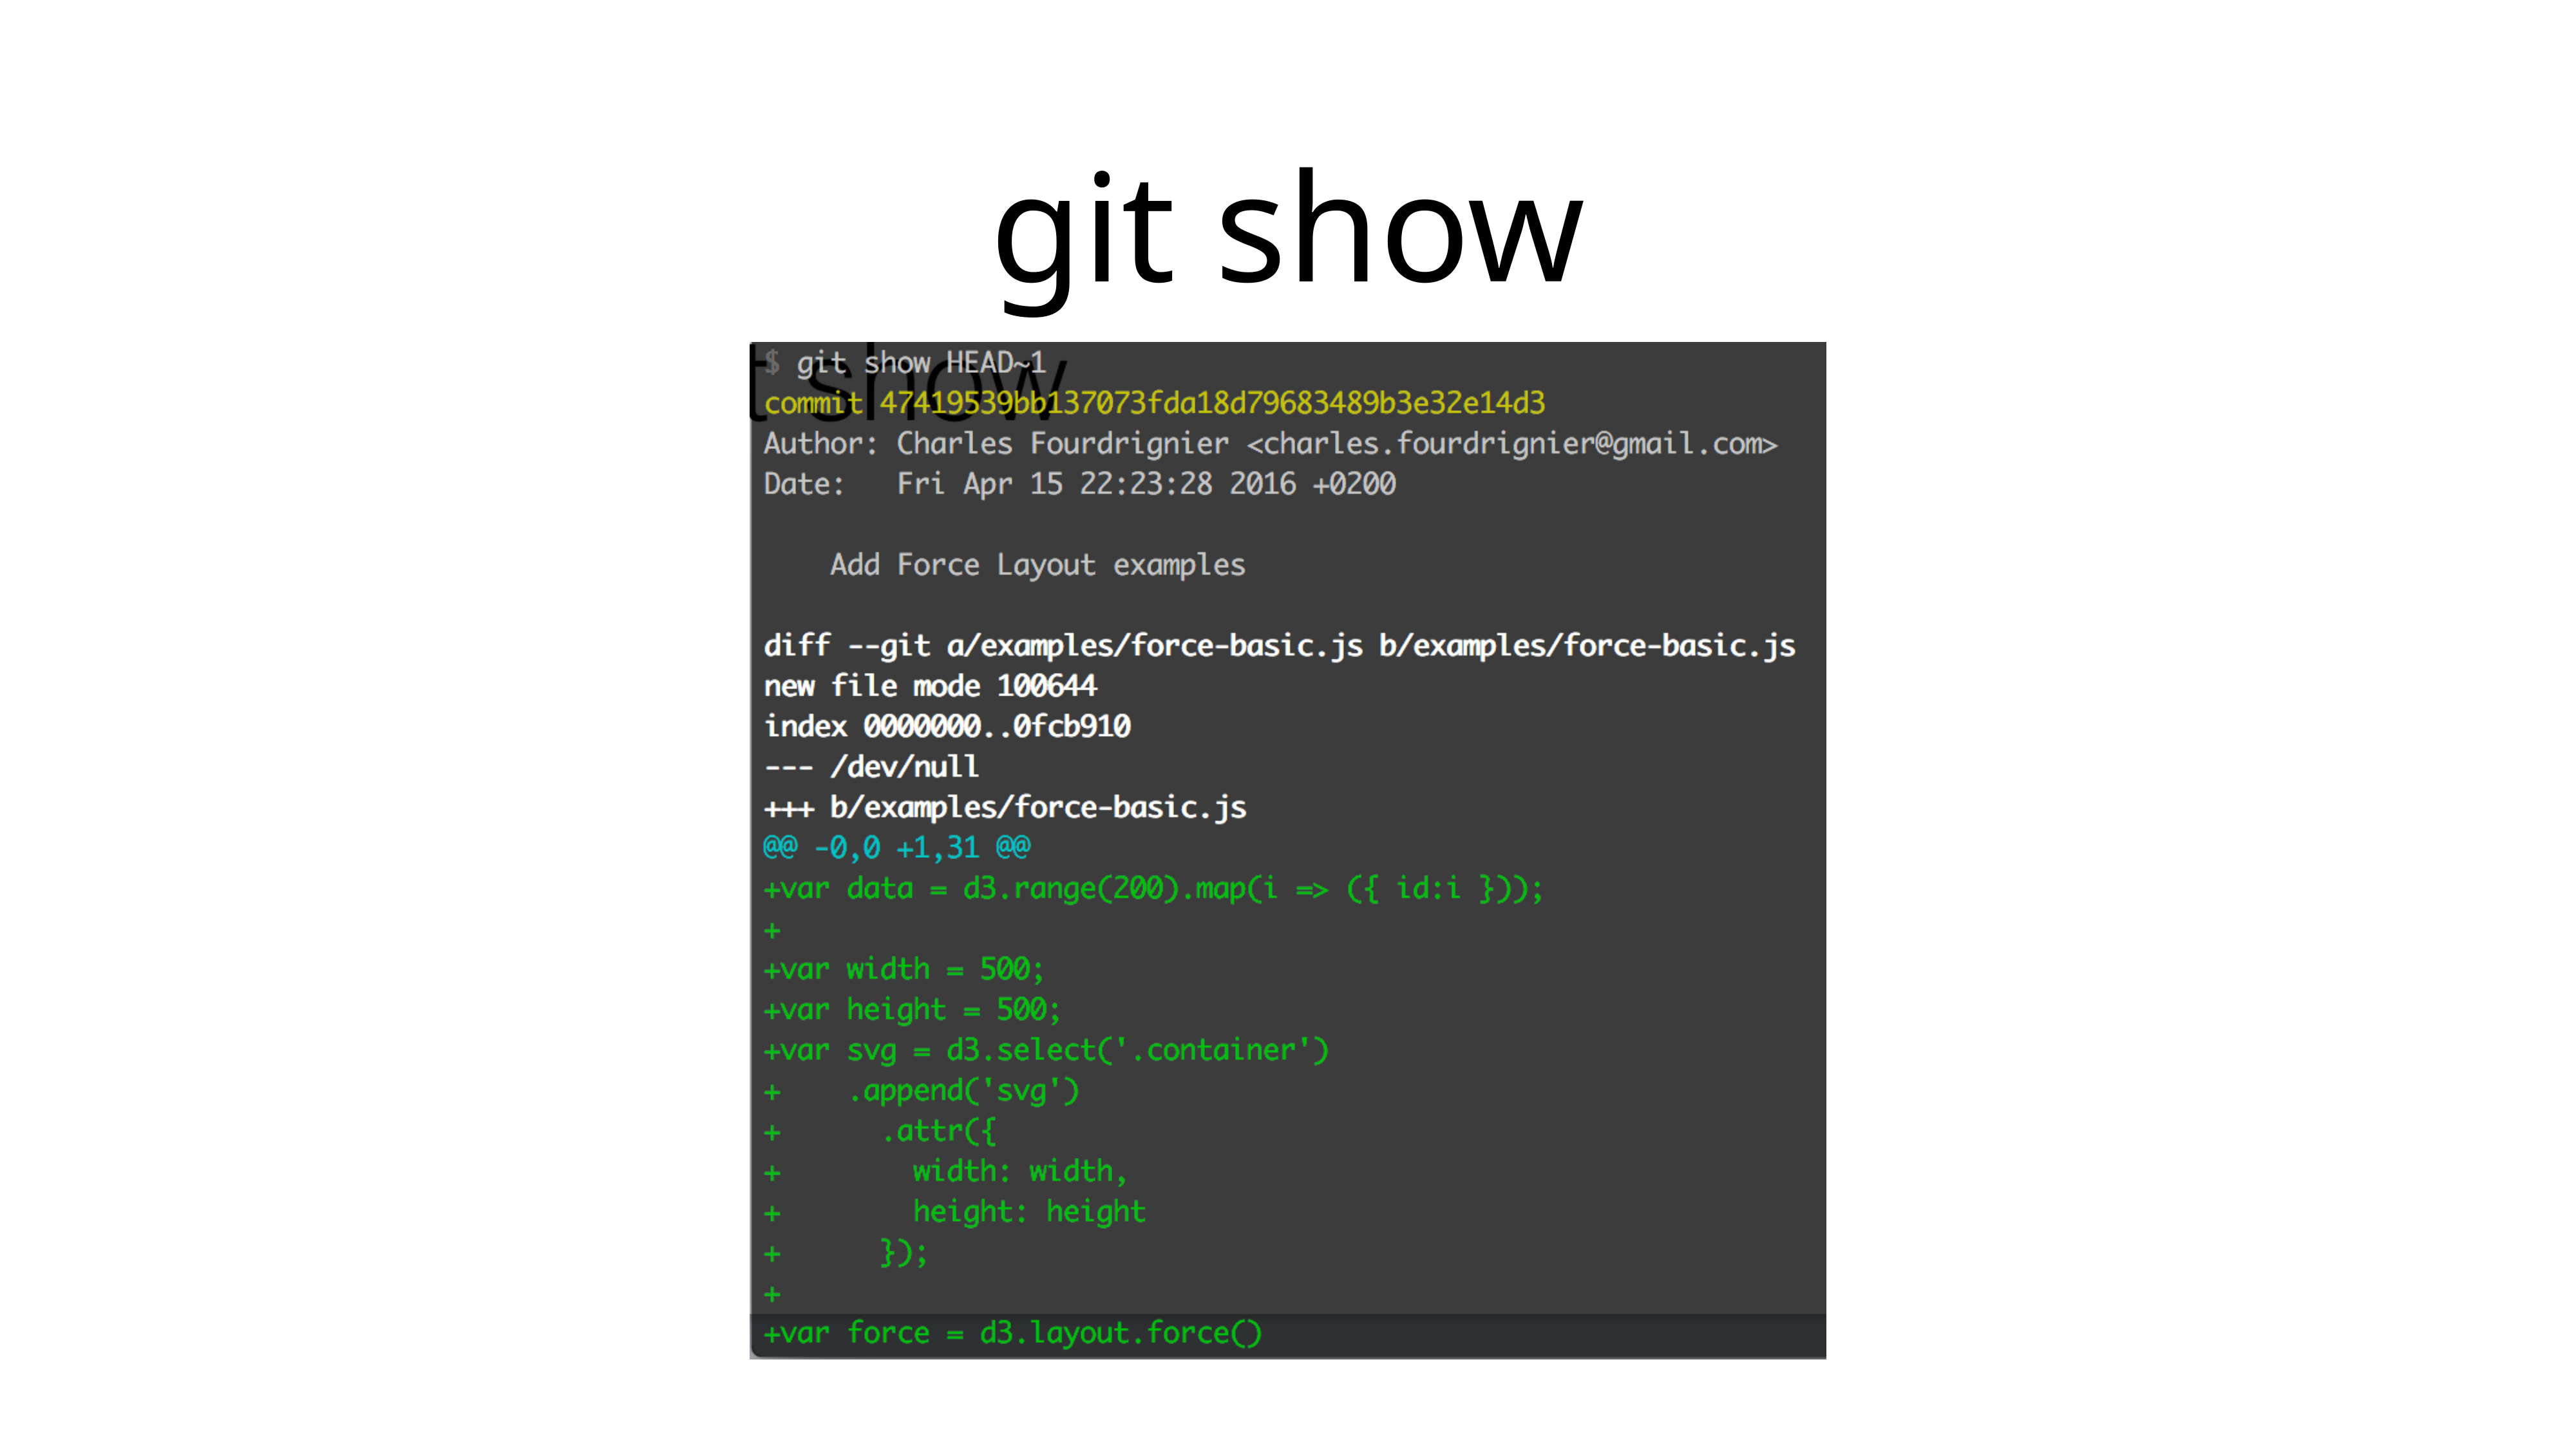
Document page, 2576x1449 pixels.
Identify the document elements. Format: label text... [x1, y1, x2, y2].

title git show [178, 100, 2398, 343]
picture [750, 342, 1826, 1360]
